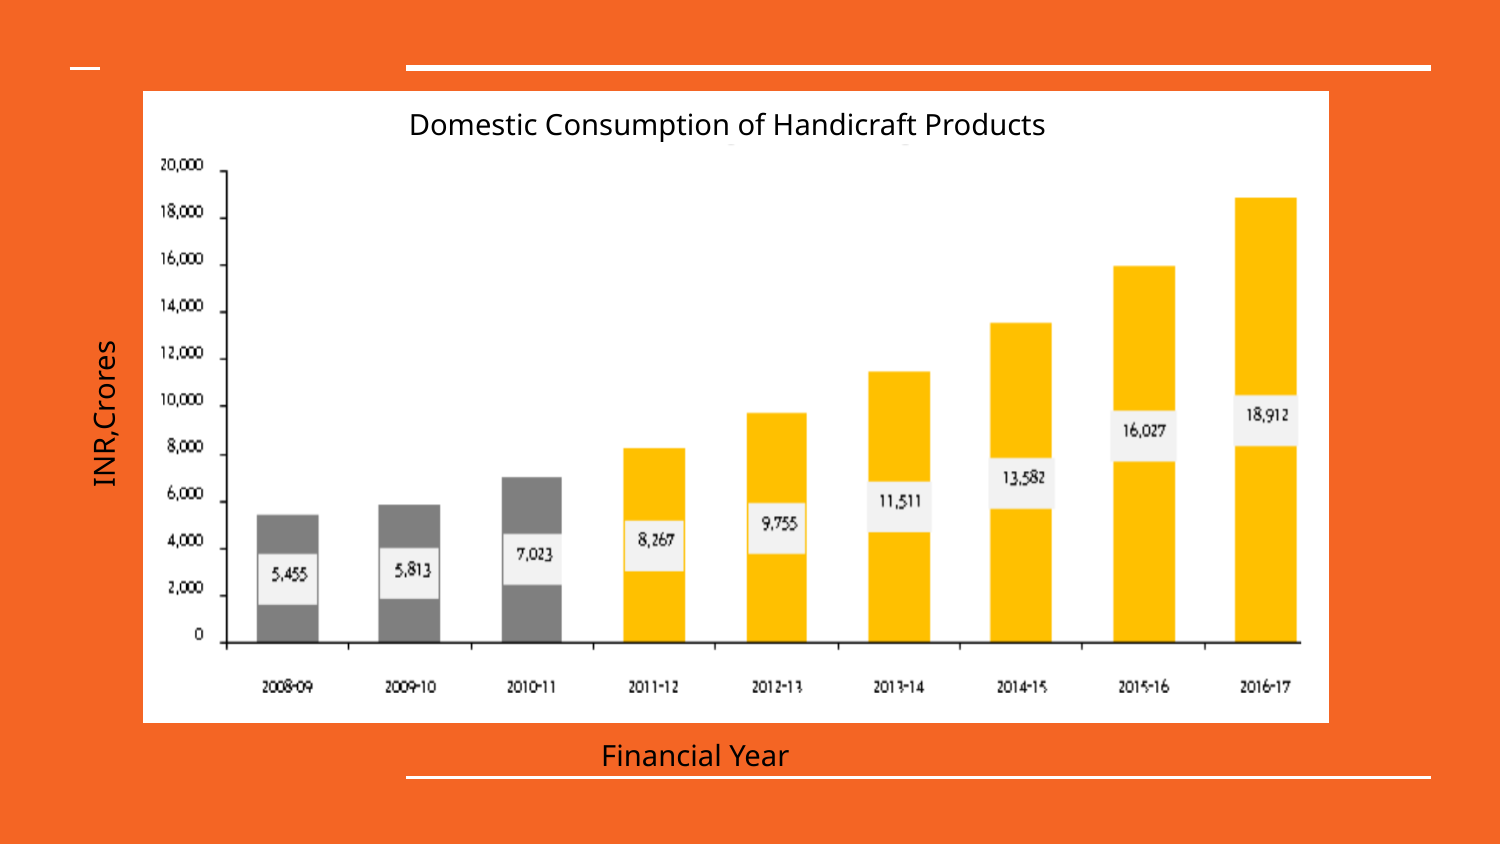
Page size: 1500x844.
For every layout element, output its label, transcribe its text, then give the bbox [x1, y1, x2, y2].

picture [143, 91, 1329, 723]
text_box Financial Year [586, 731, 914, 788]
text_box INR,Crores [70, 311, 136, 503]
